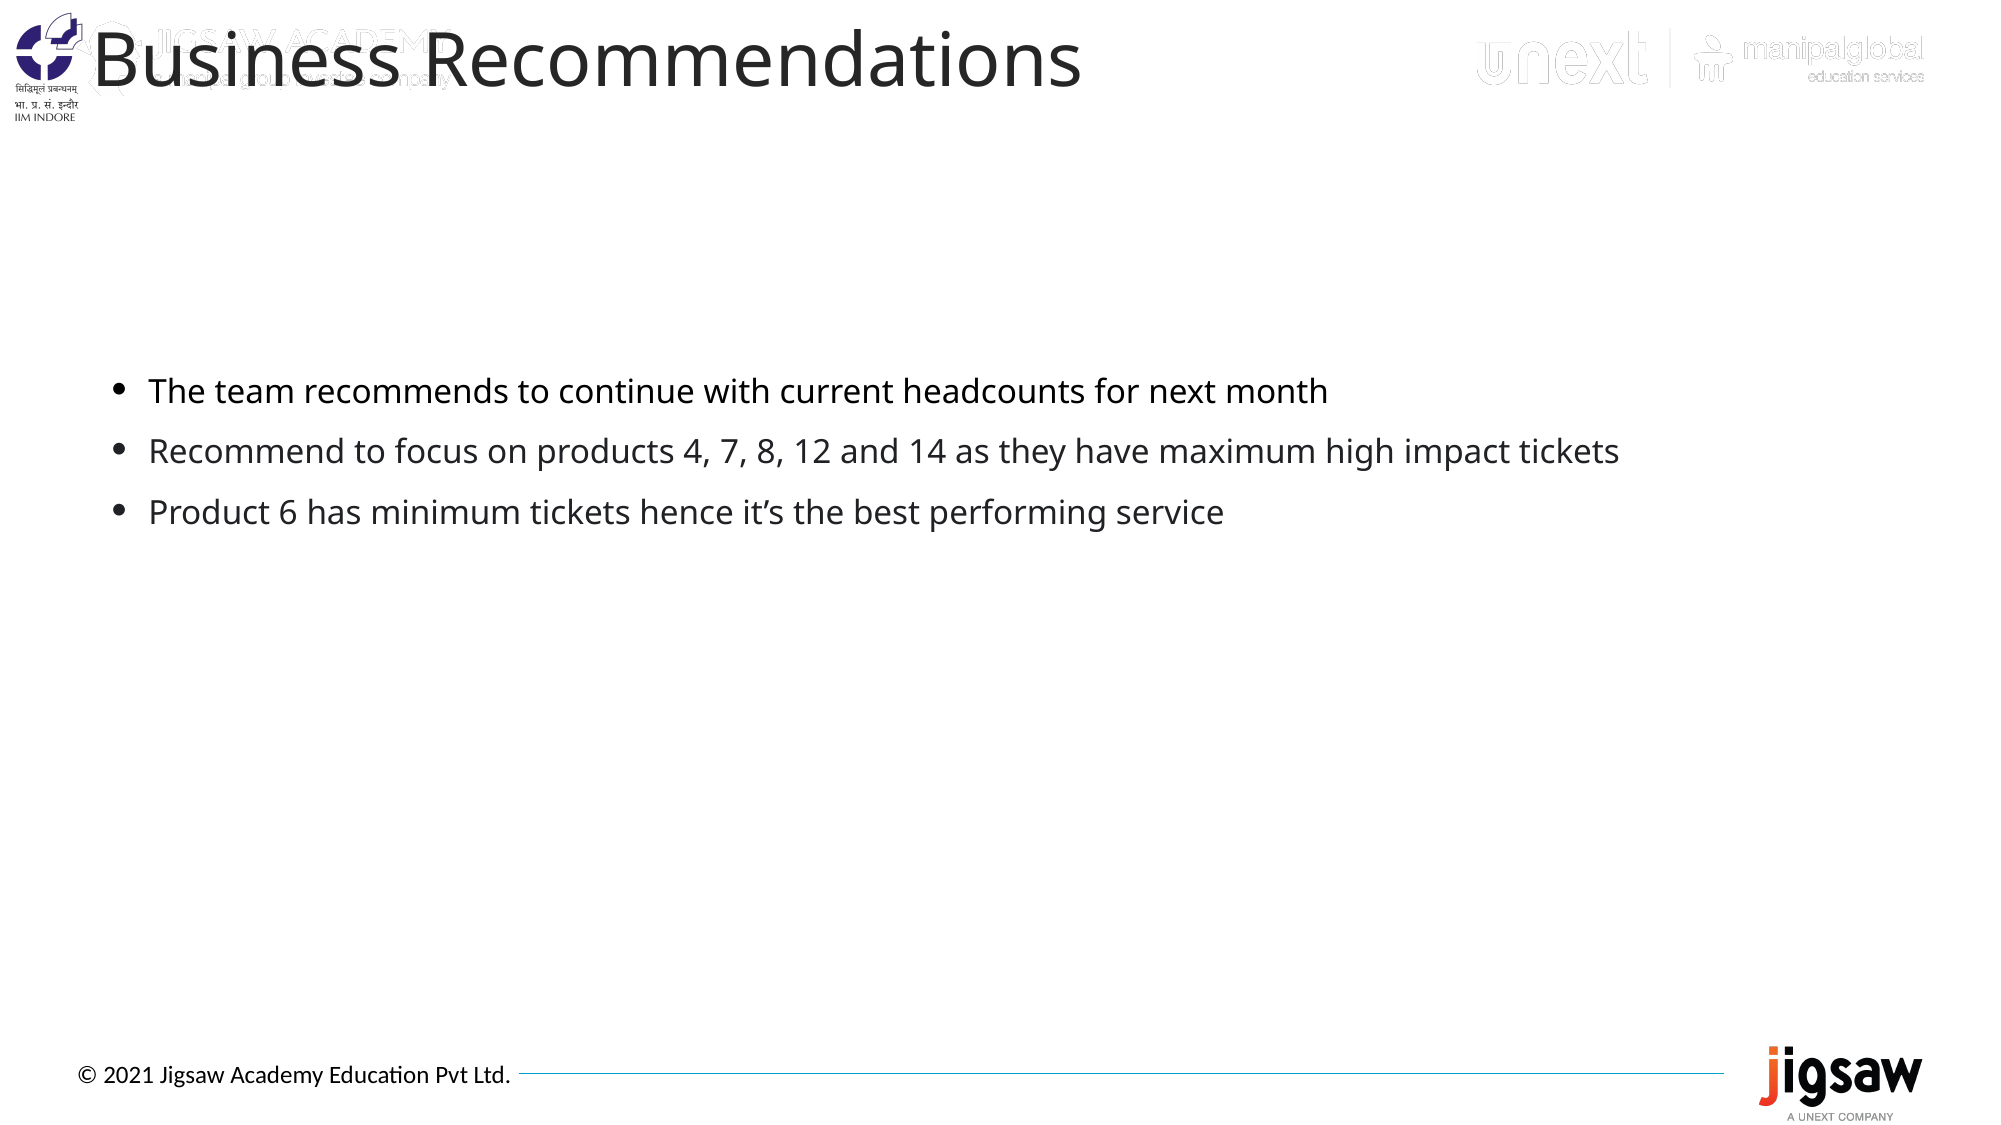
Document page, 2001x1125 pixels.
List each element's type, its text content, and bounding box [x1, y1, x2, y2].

title Business Recommendations [76, 4, 1924, 121]
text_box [1476, 28, 1924, 89]
picture [14, 12, 451, 122]
list The team recommends to continue with current headcounts for next month Recommend to focus on products 4, 7, 8, 12 and 14 as they have maximum high impact tickets Product 6 has minimum tickets hence it’s the best performing service [95, 362, 1865, 763]
picture [1753, 1042, 1928, 1125]
